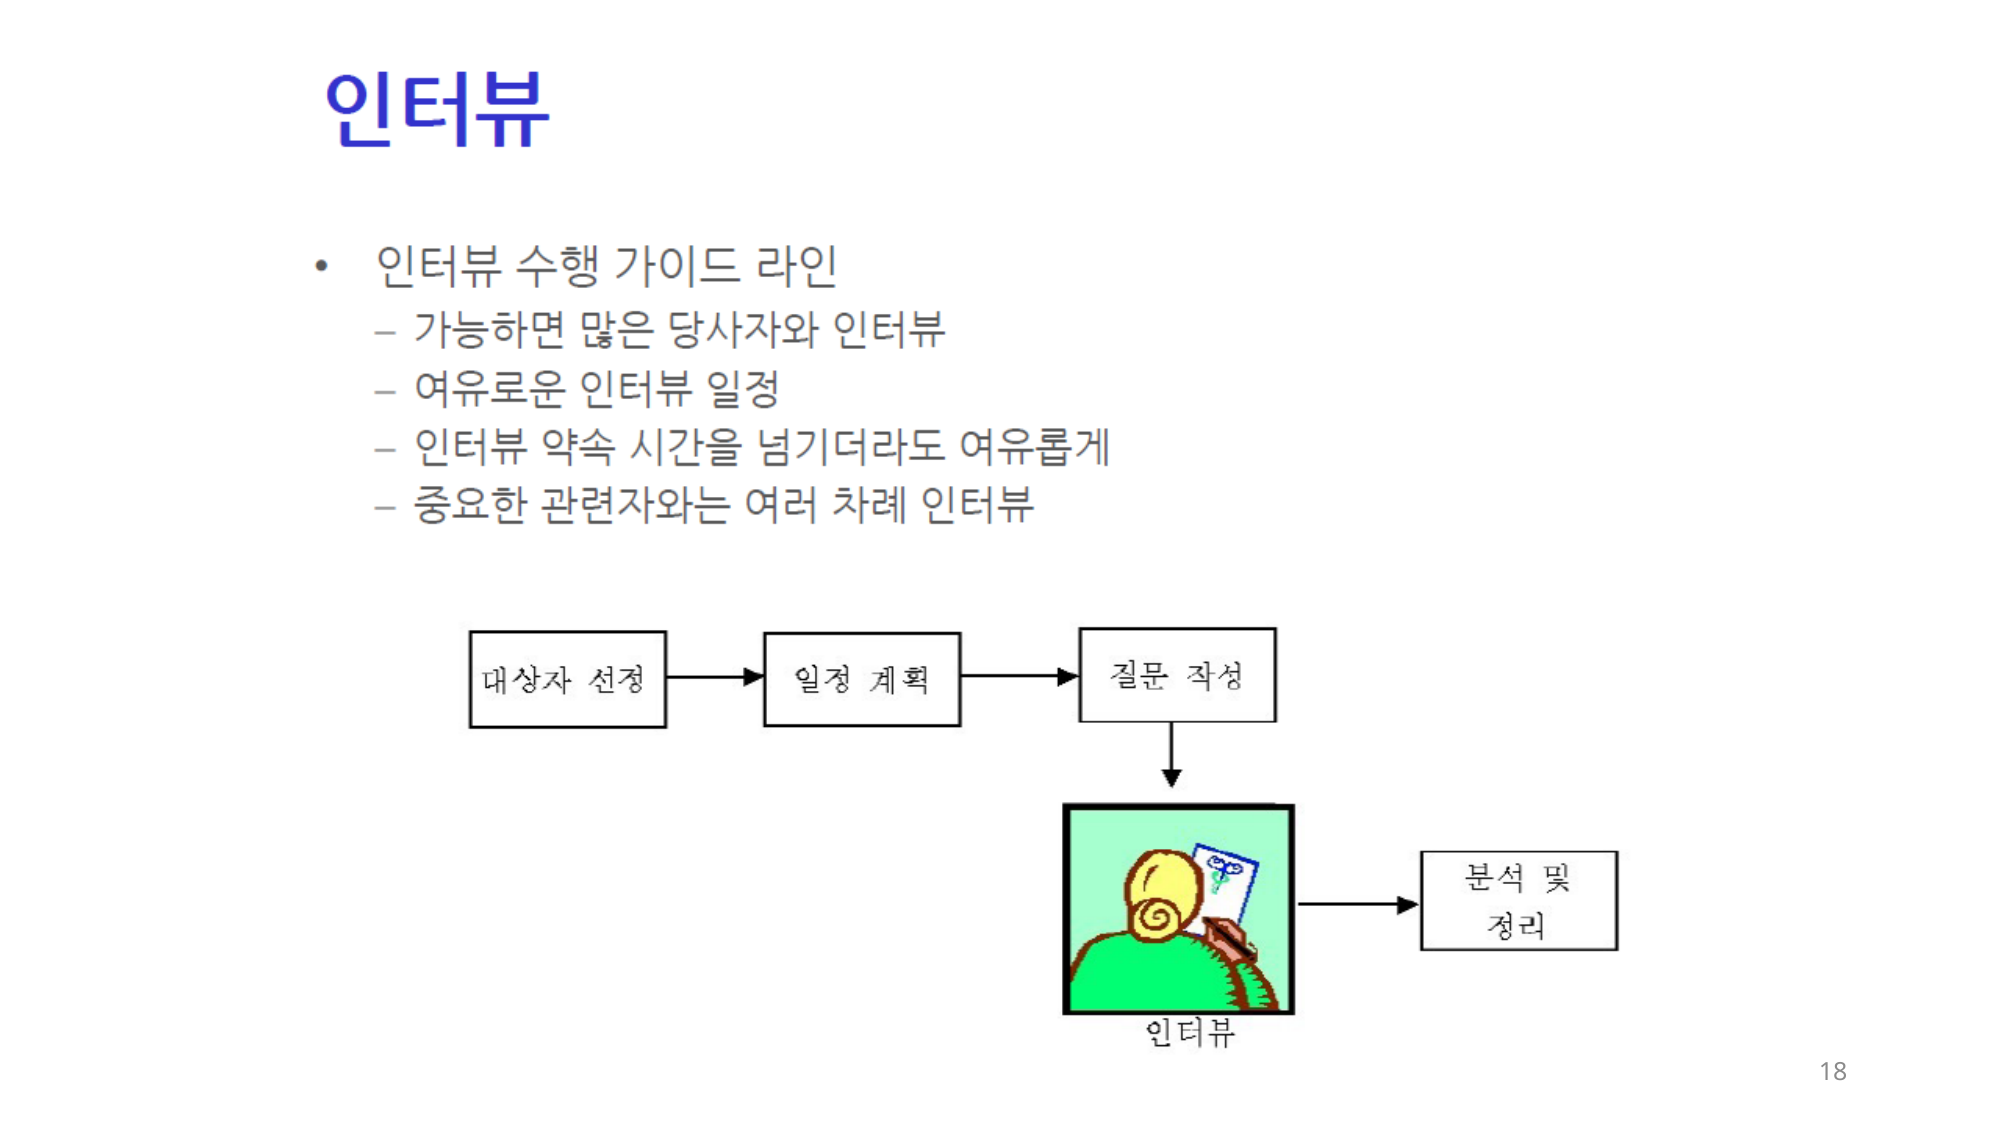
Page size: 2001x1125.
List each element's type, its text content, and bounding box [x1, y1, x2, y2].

slide_number 18 [1412, 1042, 1863, 1103]
picture [276, 47, 1724, 1078]
